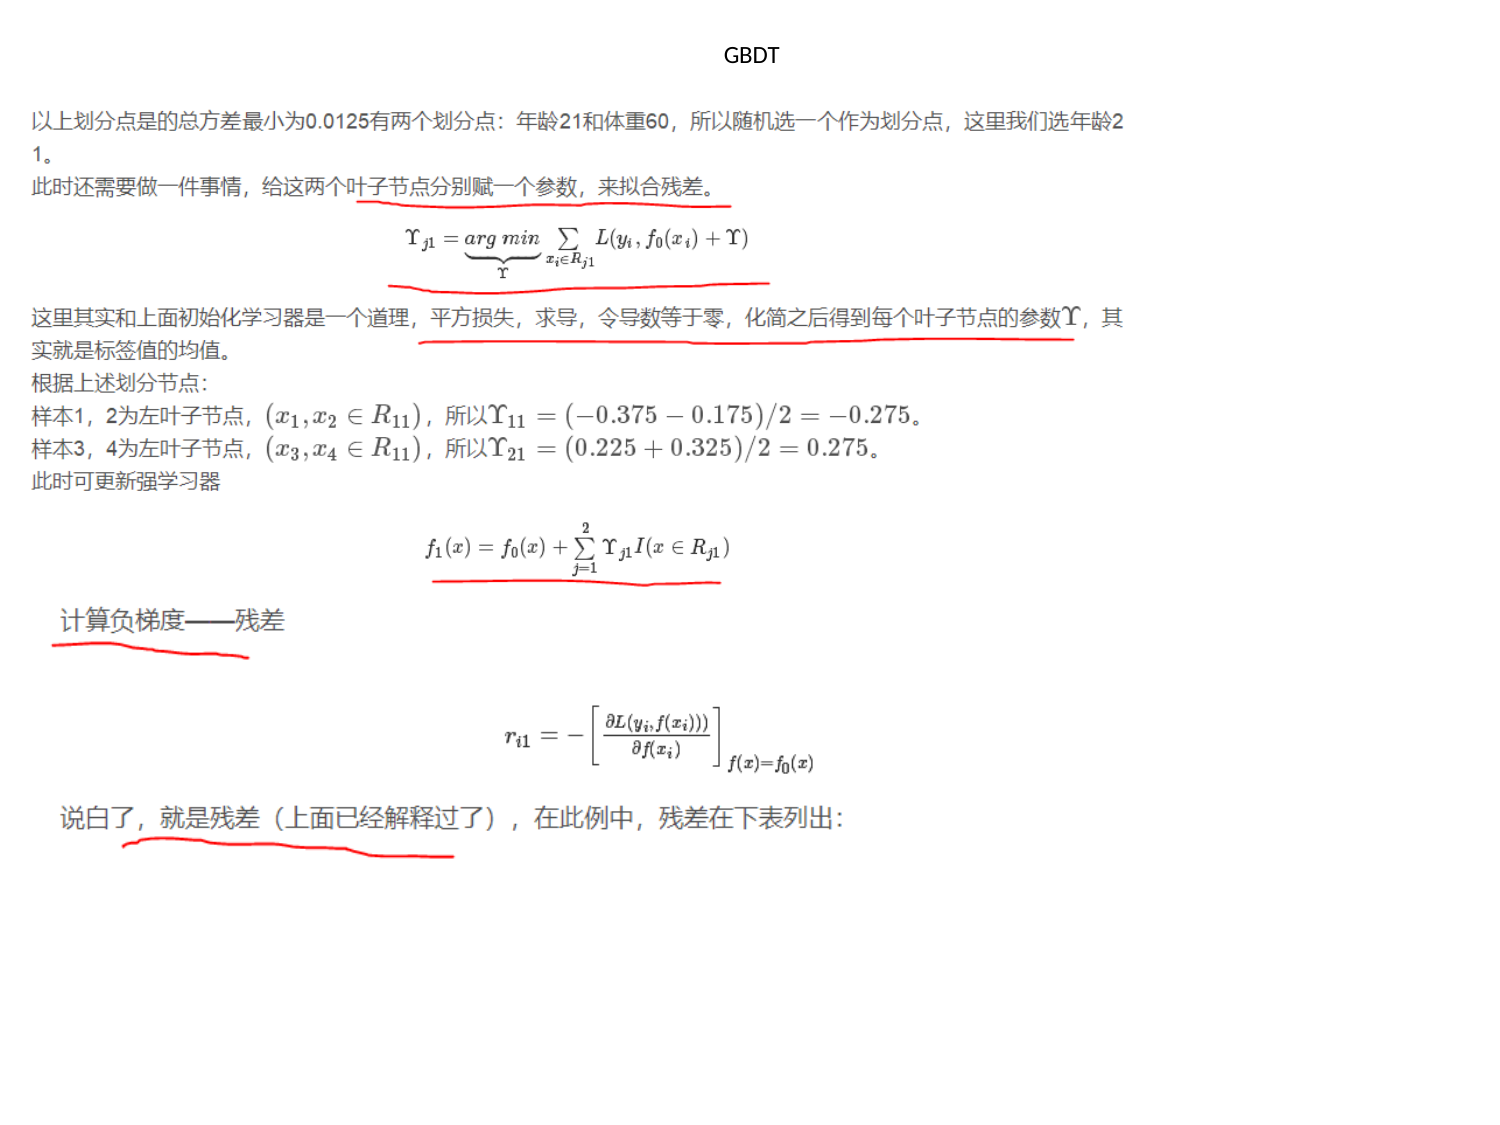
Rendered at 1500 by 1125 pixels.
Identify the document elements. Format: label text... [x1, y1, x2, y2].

picture [0, 83, 1147, 602]
title GBDT [76, 30, 1427, 76]
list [40, 610, 961, 881]
